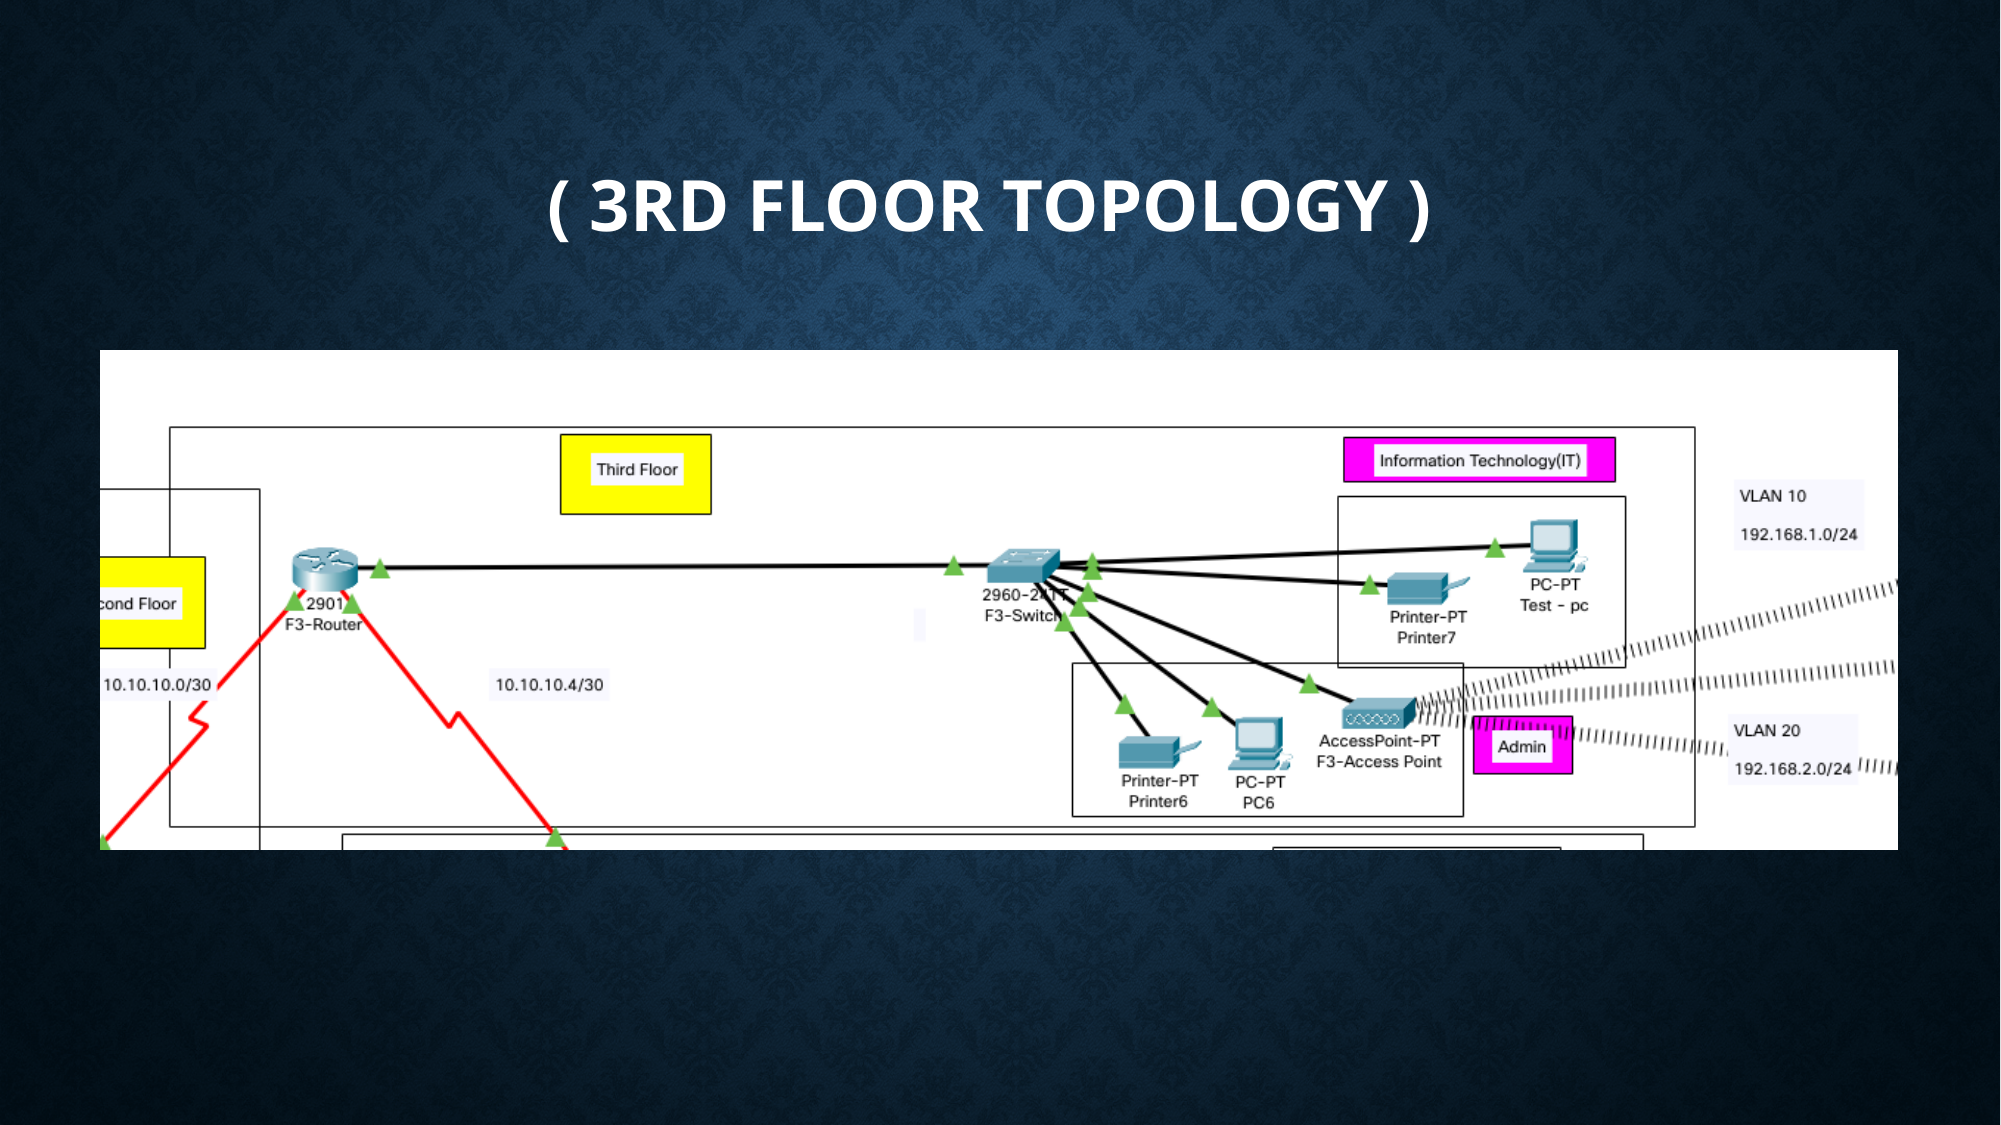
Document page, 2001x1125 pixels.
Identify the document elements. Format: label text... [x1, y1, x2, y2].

title ( 3rd Floor topology ) [149, 99, 1849, 318]
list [100, 349, 1899, 851]
